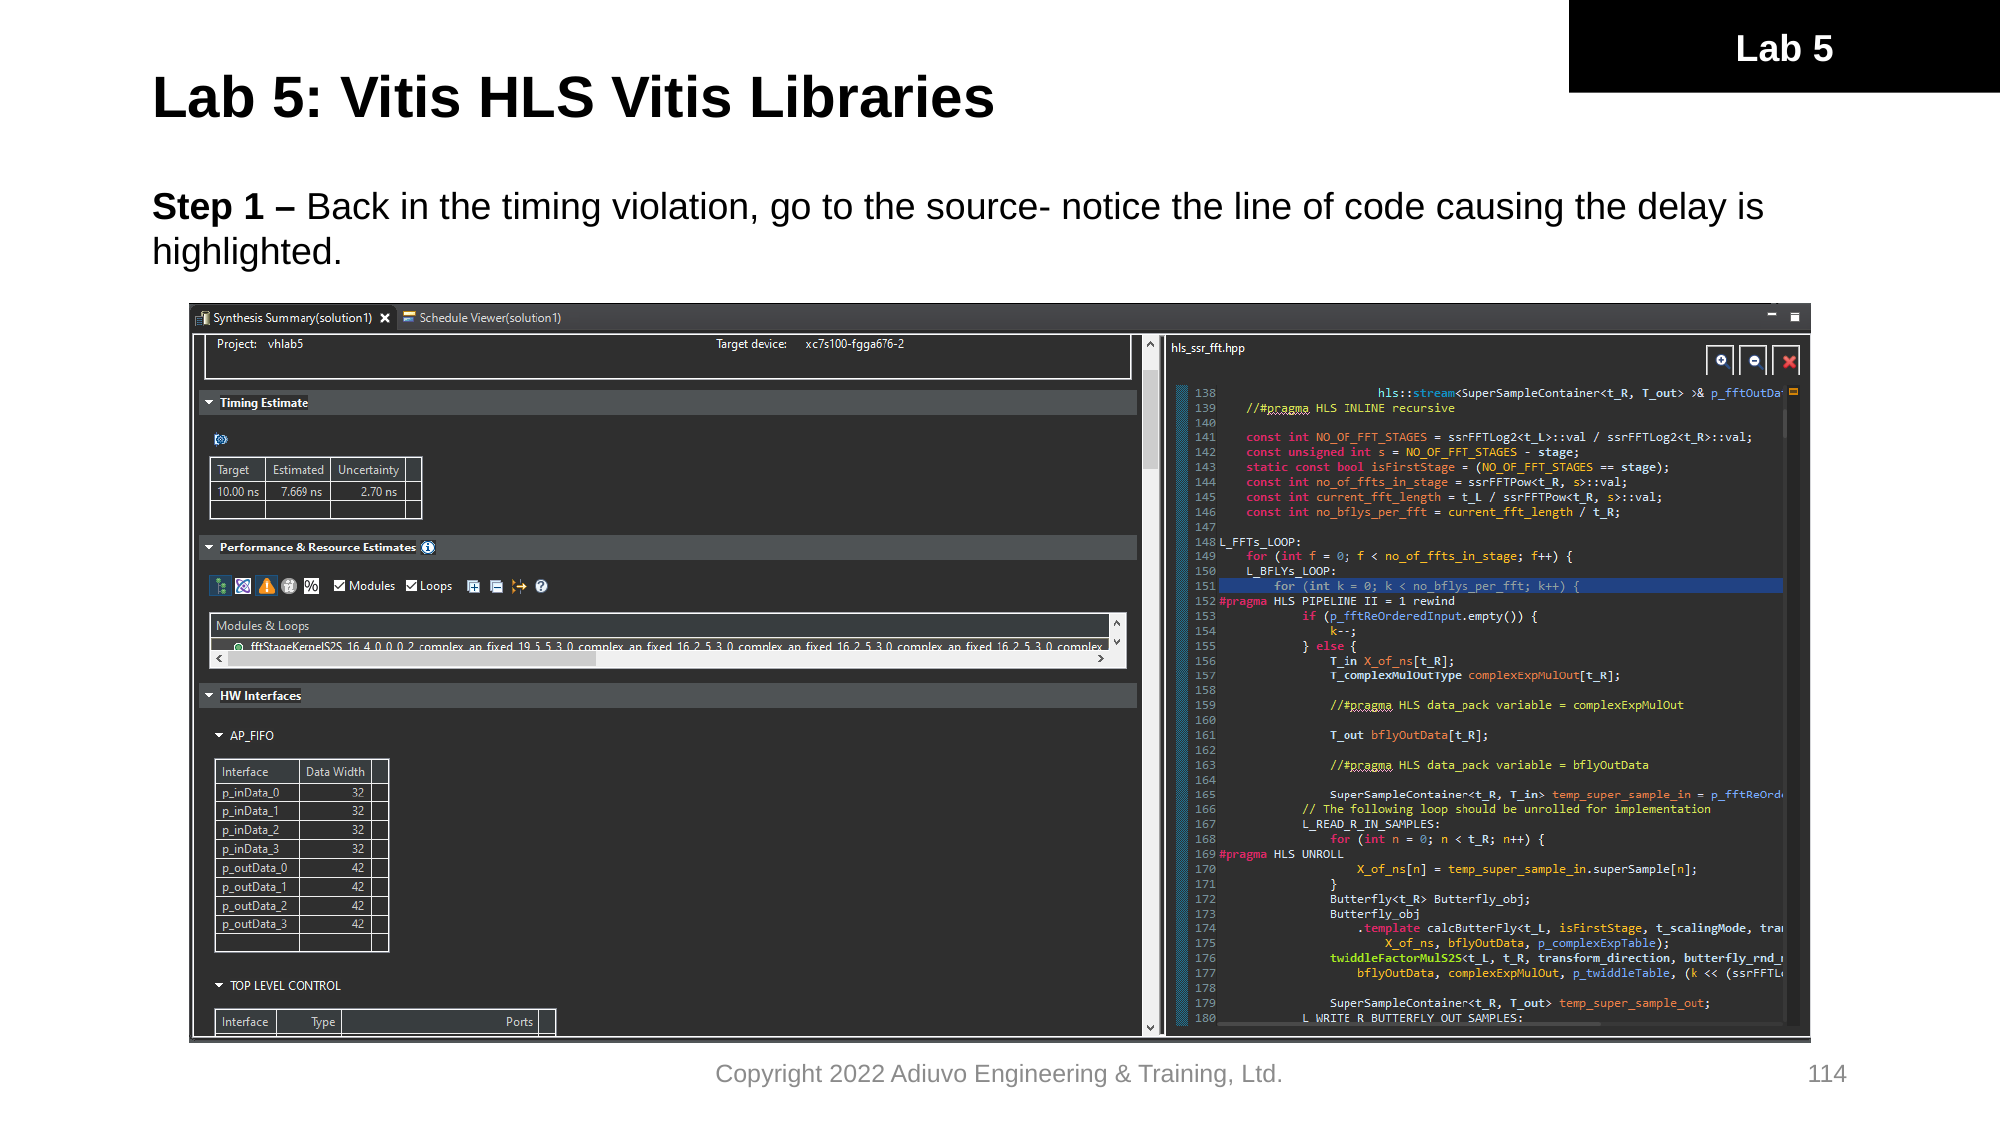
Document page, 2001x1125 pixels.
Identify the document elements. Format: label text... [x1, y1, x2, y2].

text_box Lab 5 [1568, 0, 2000, 94]
slide_number 114 [1412, 1042, 1863, 1103]
picture [189, 303, 1811, 1043]
title Lab 5: Vitis HLS Vitis Libraries [137, 59, 1863, 153]
text_box Step 1 – Back in the timing violation, go to the source- notice the line of code causing the delay is highlighted. [137, 174, 1863, 370]
footer Copyright 2022 Adiuvo Engineering & Training, Ltd. [662, 1043, 1338, 1103]
